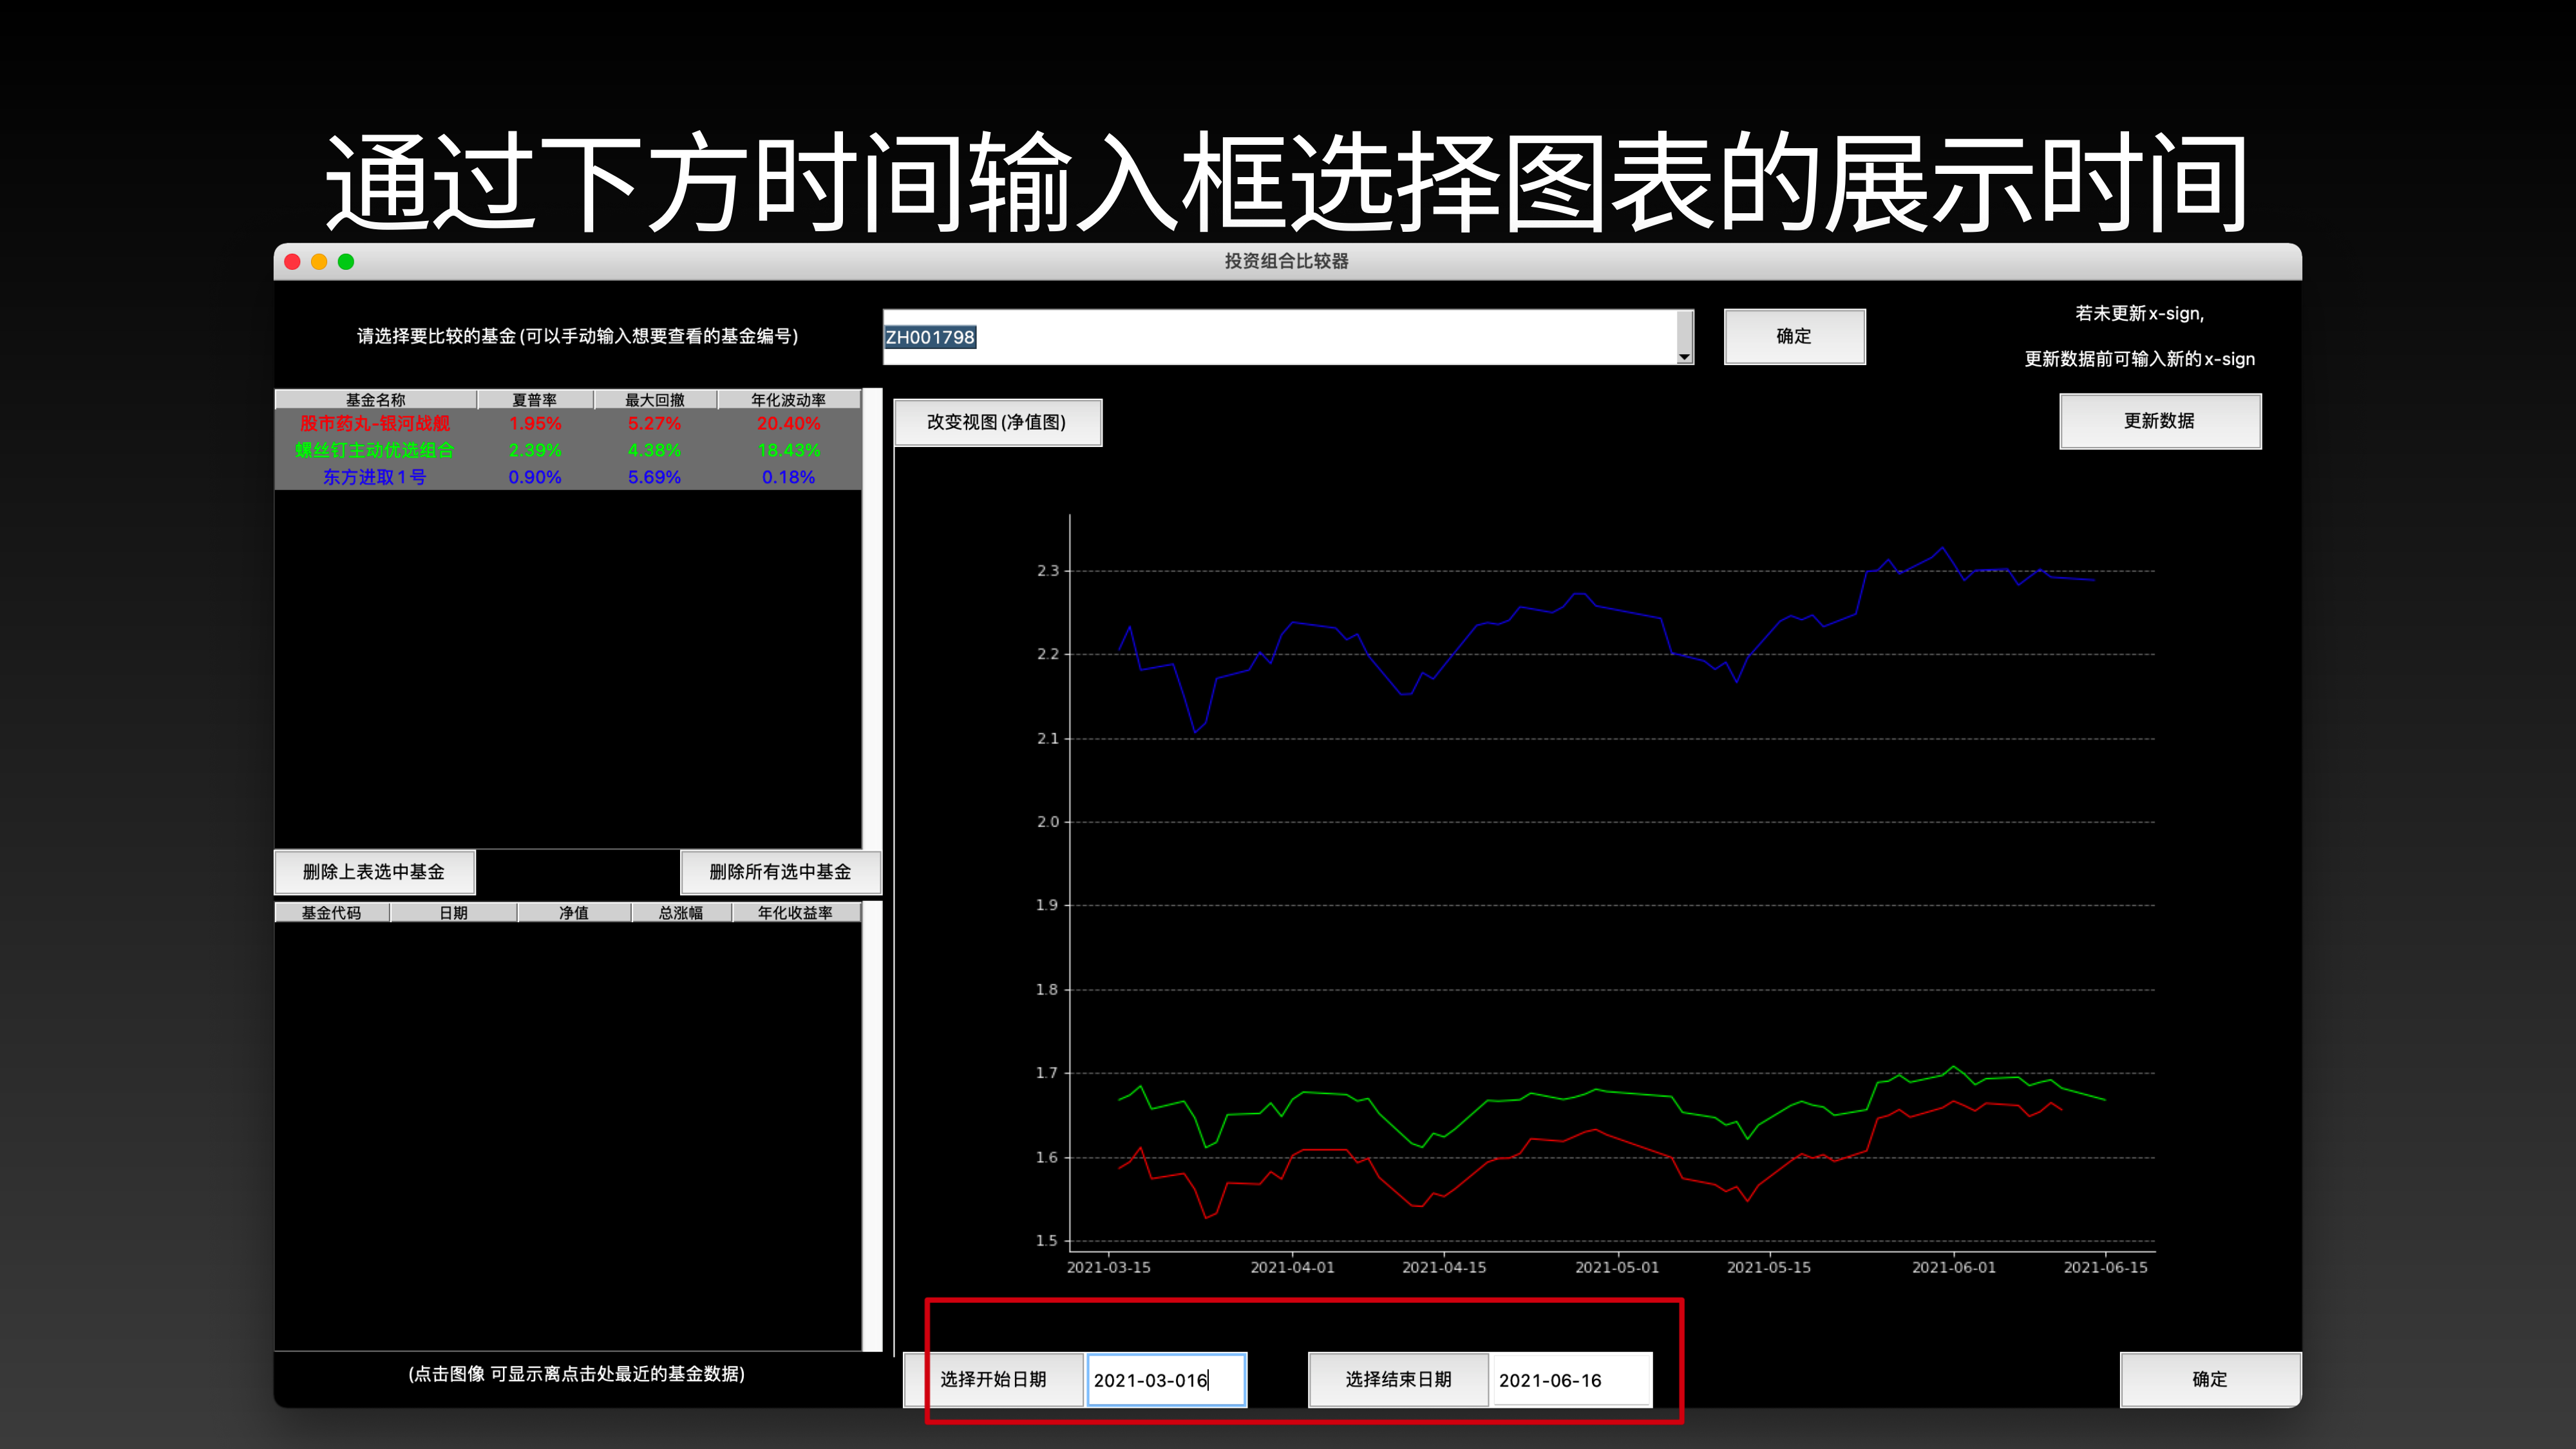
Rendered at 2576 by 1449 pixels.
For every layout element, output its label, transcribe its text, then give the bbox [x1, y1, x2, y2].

title 通过下方时间输入框选择图表的展示时间 [133, 85, 2443, 251]
picture [198, 192, 2378, 1449]
